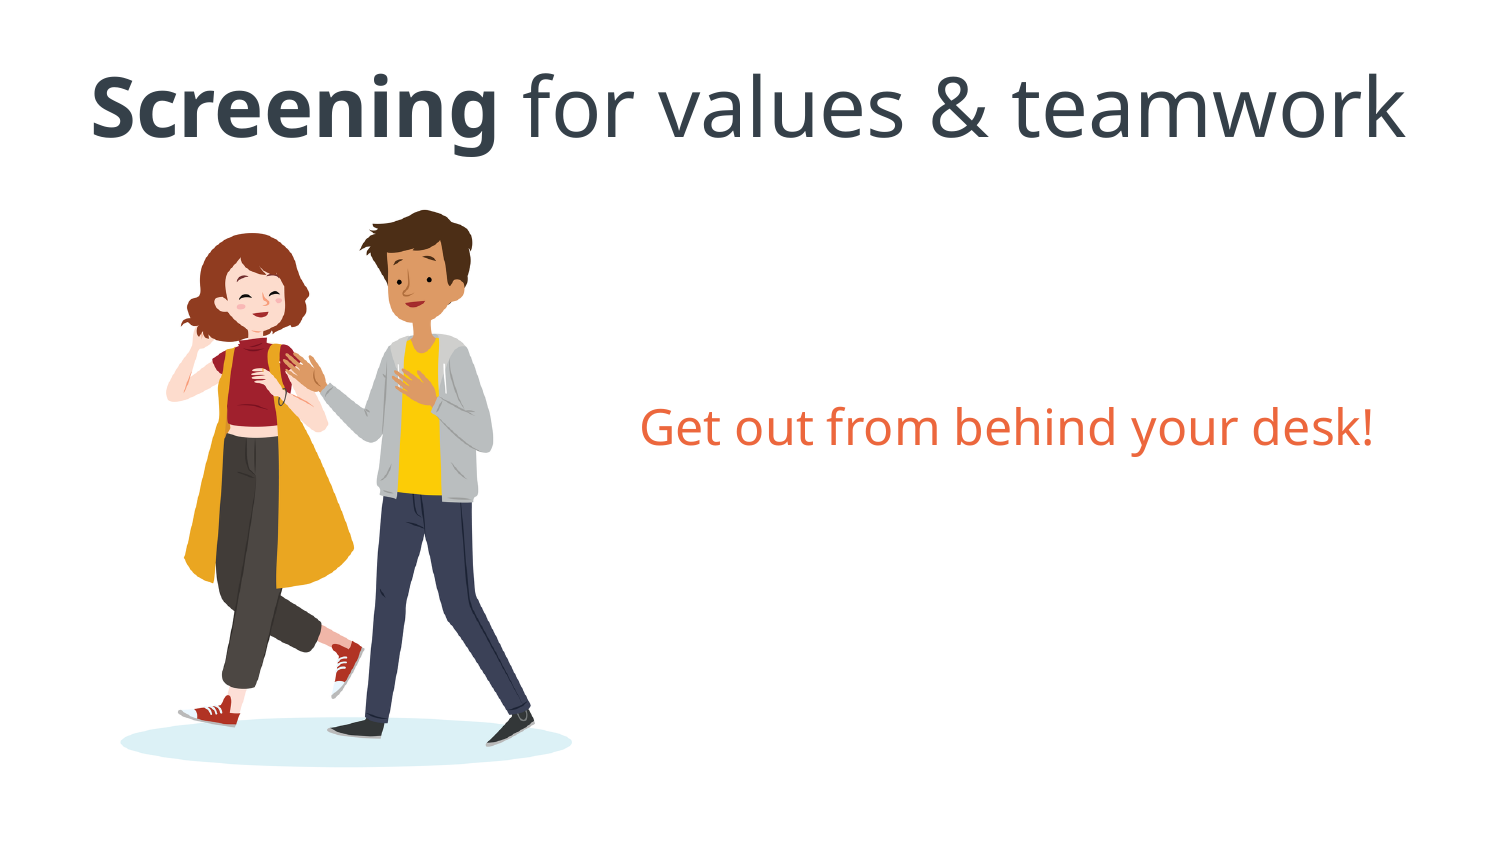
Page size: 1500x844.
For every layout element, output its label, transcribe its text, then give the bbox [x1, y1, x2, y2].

text_box Get out from behind your desk! [595, 388, 1433, 463]
picture [118, 196, 591, 782]
title Screening for values & teamwork [73, 33, 1425, 175]
